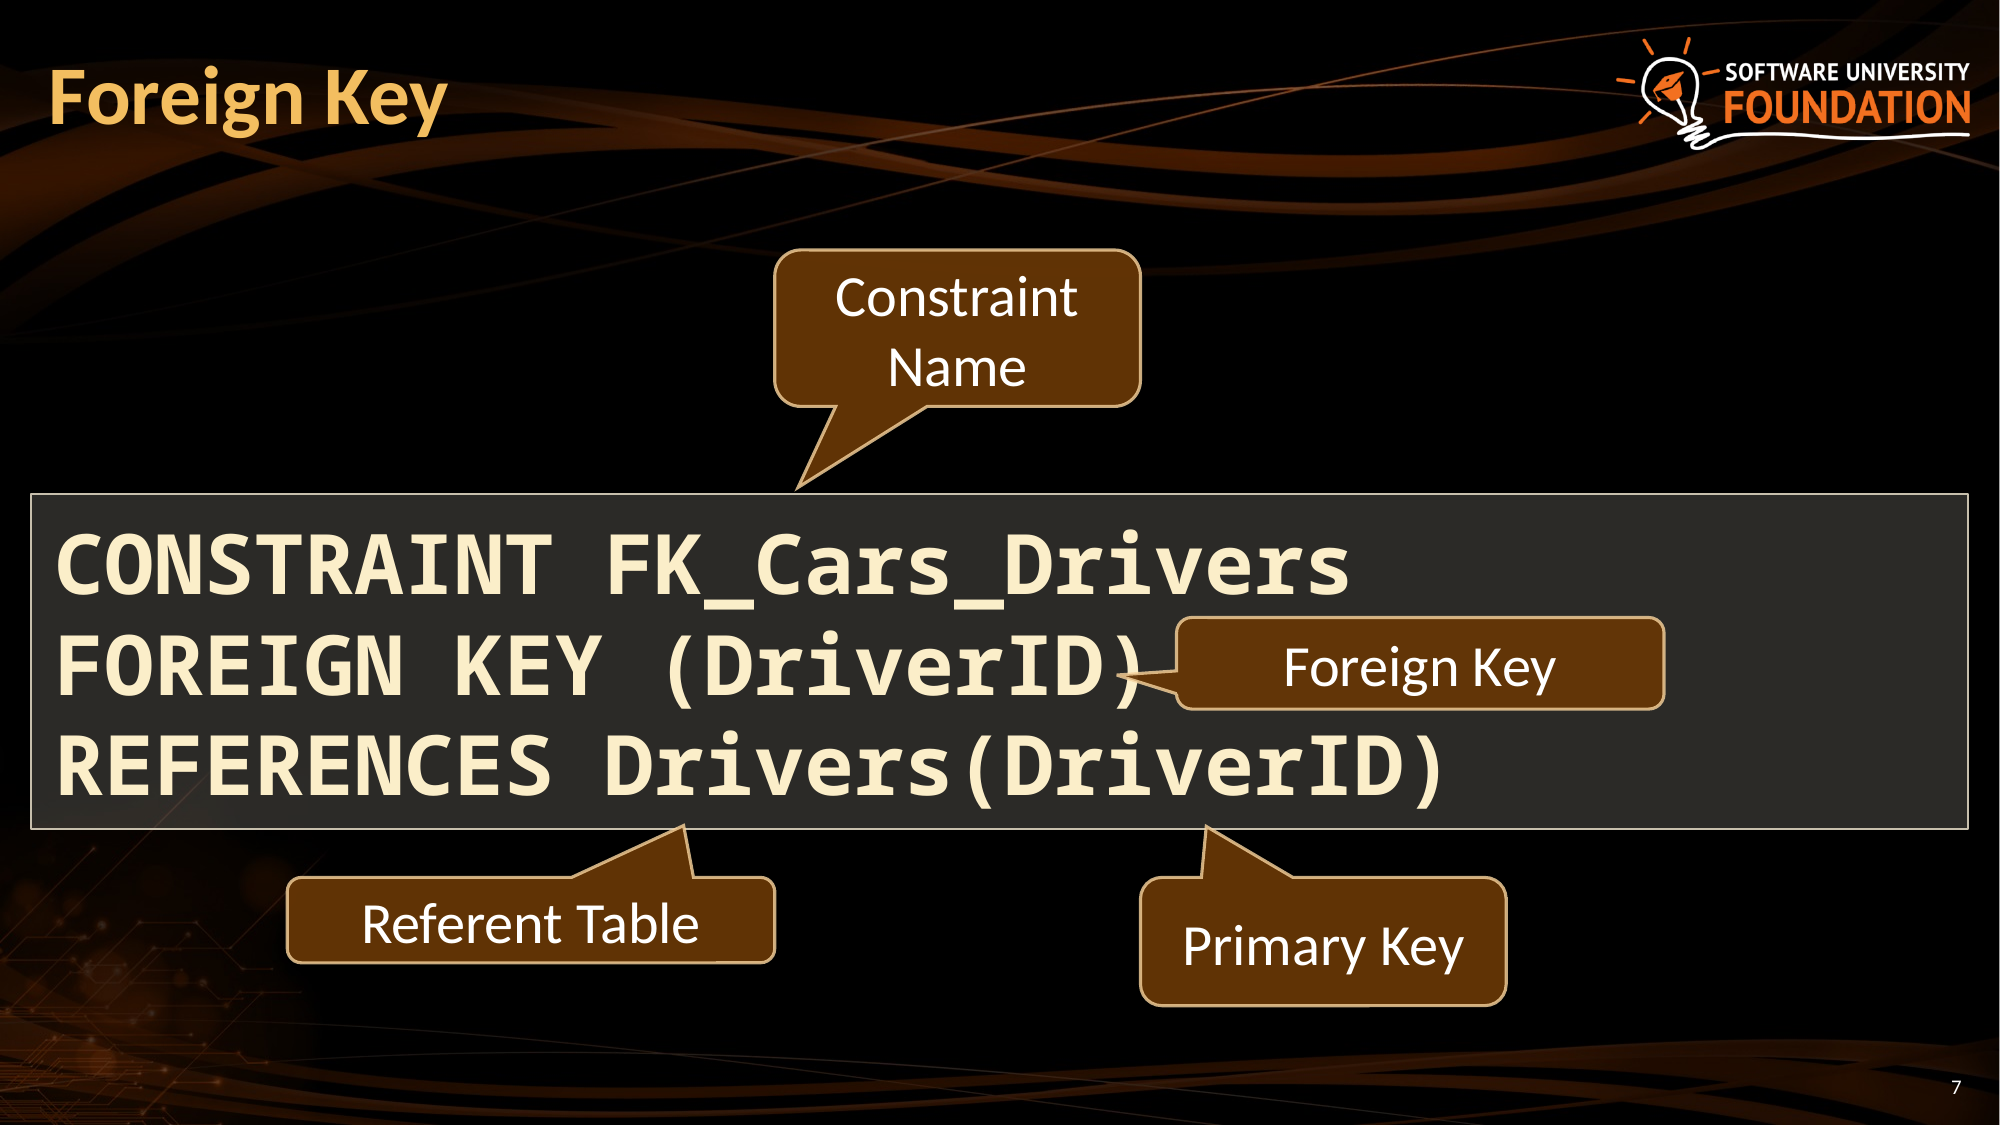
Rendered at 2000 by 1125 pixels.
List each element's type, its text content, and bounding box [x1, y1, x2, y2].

slide_number 7 [1897, 1070, 1968, 1103]
text_box Referent Table [286, 824, 776, 964]
title Foreign Key [30, 6, 1602, 189]
text_box Foreign Key [1116, 616, 1666, 711]
text_box Constraint Name [773, 248, 1142, 491]
picture [0, 0, 2000, 1125]
text_box CONSTRAINT FK_Cars_Drivers FOREIGN KEY (DriverID) REFERENCES Drivers(DriverID) [30, 493, 1968, 830]
text_box Primary Key [1139, 824, 1508, 1007]
